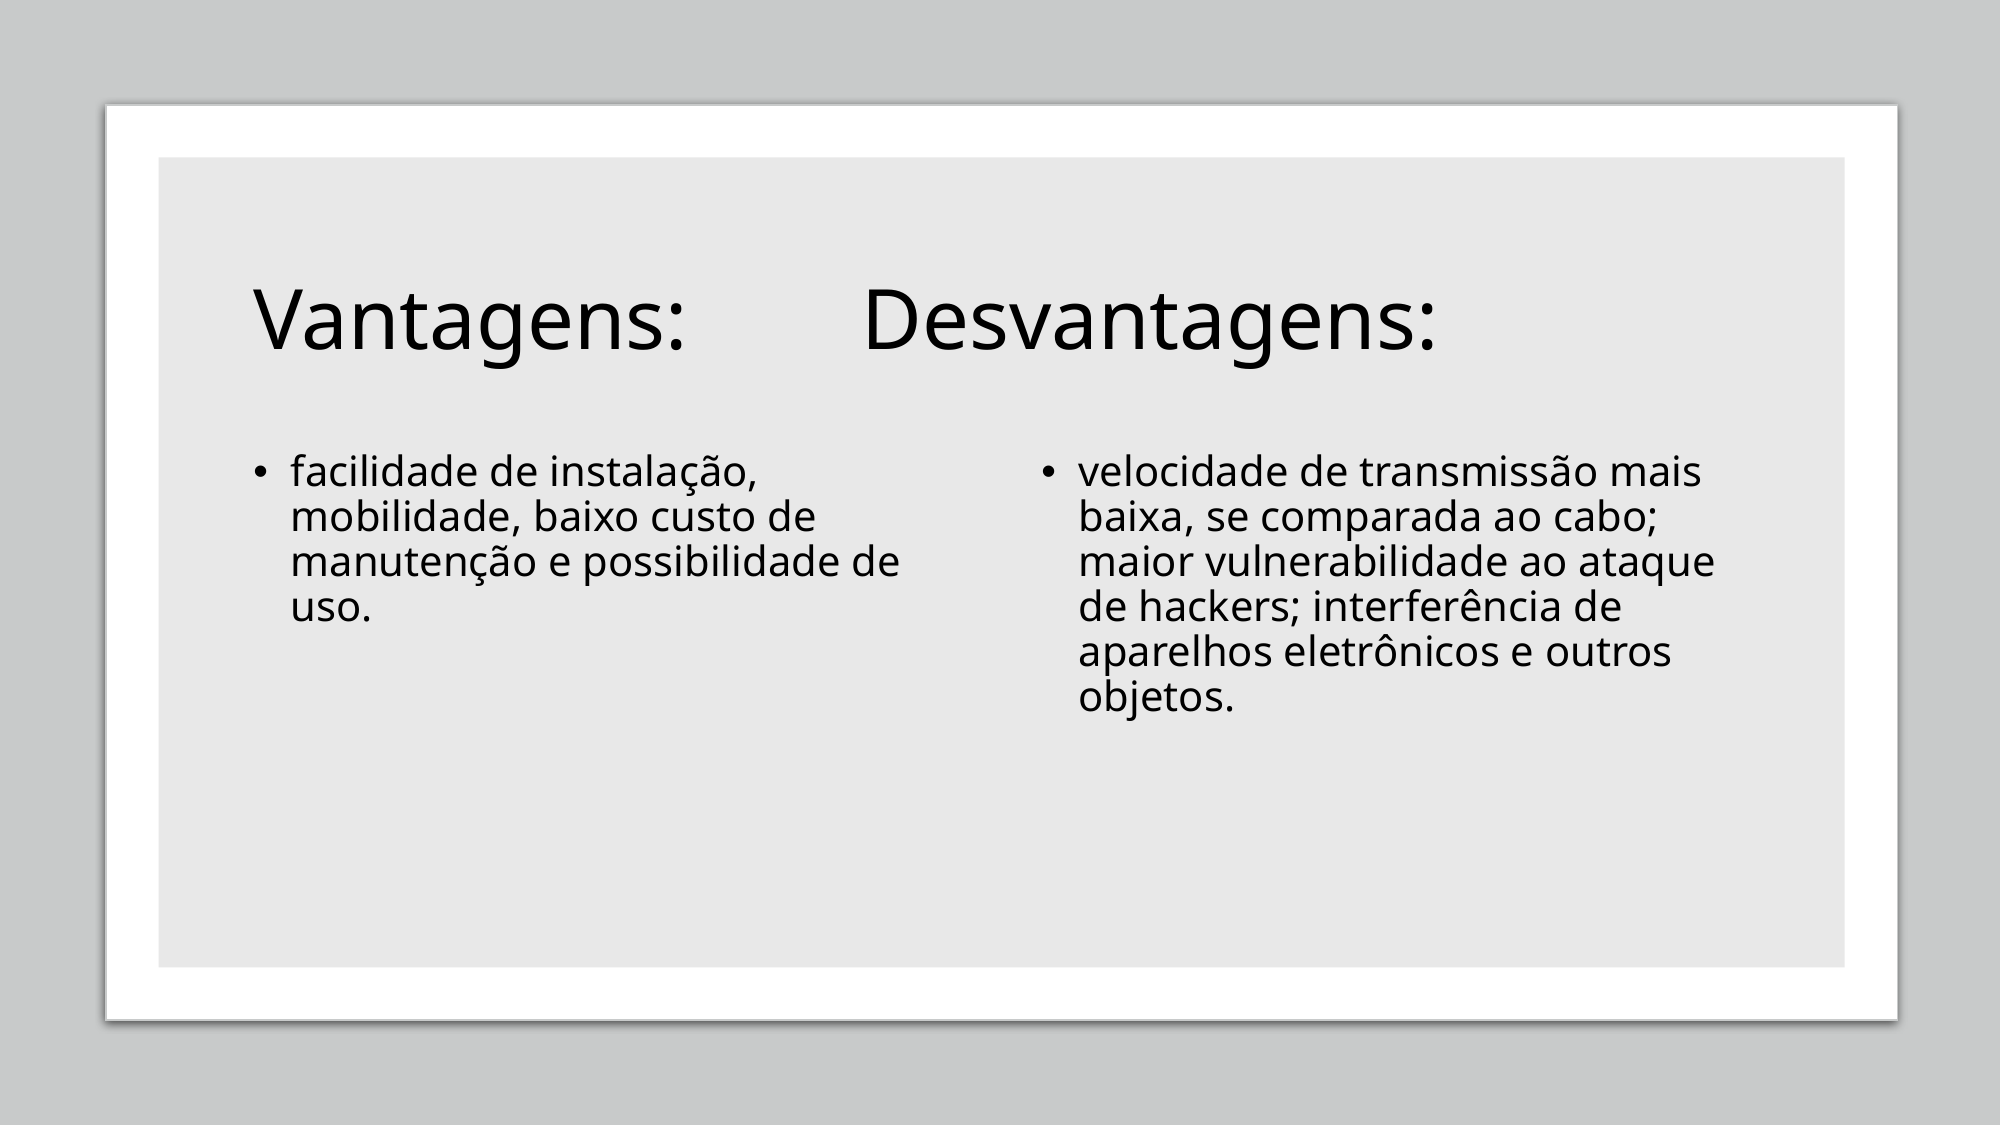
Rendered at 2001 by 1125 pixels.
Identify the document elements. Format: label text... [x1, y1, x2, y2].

text_box [157, 156, 1846, 969]
list facilidade de instalação, mobilidade, baixo custo de manutenção e possibilidade de uso. [238, 443, 974, 887]
text_box [104, 103, 1899, 1022]
text_box [0, 0, 2000, 1125]
title Vantagens: Desvantagens: [238, 236, 1774, 408]
list velocidade de transmissão mais baixa, se comparada ao cabo; maior vulnerabilidade ao ataque de hackers; interferência de aparelhos eletrônicos e outros objetos. [1026, 443, 1774, 887]
